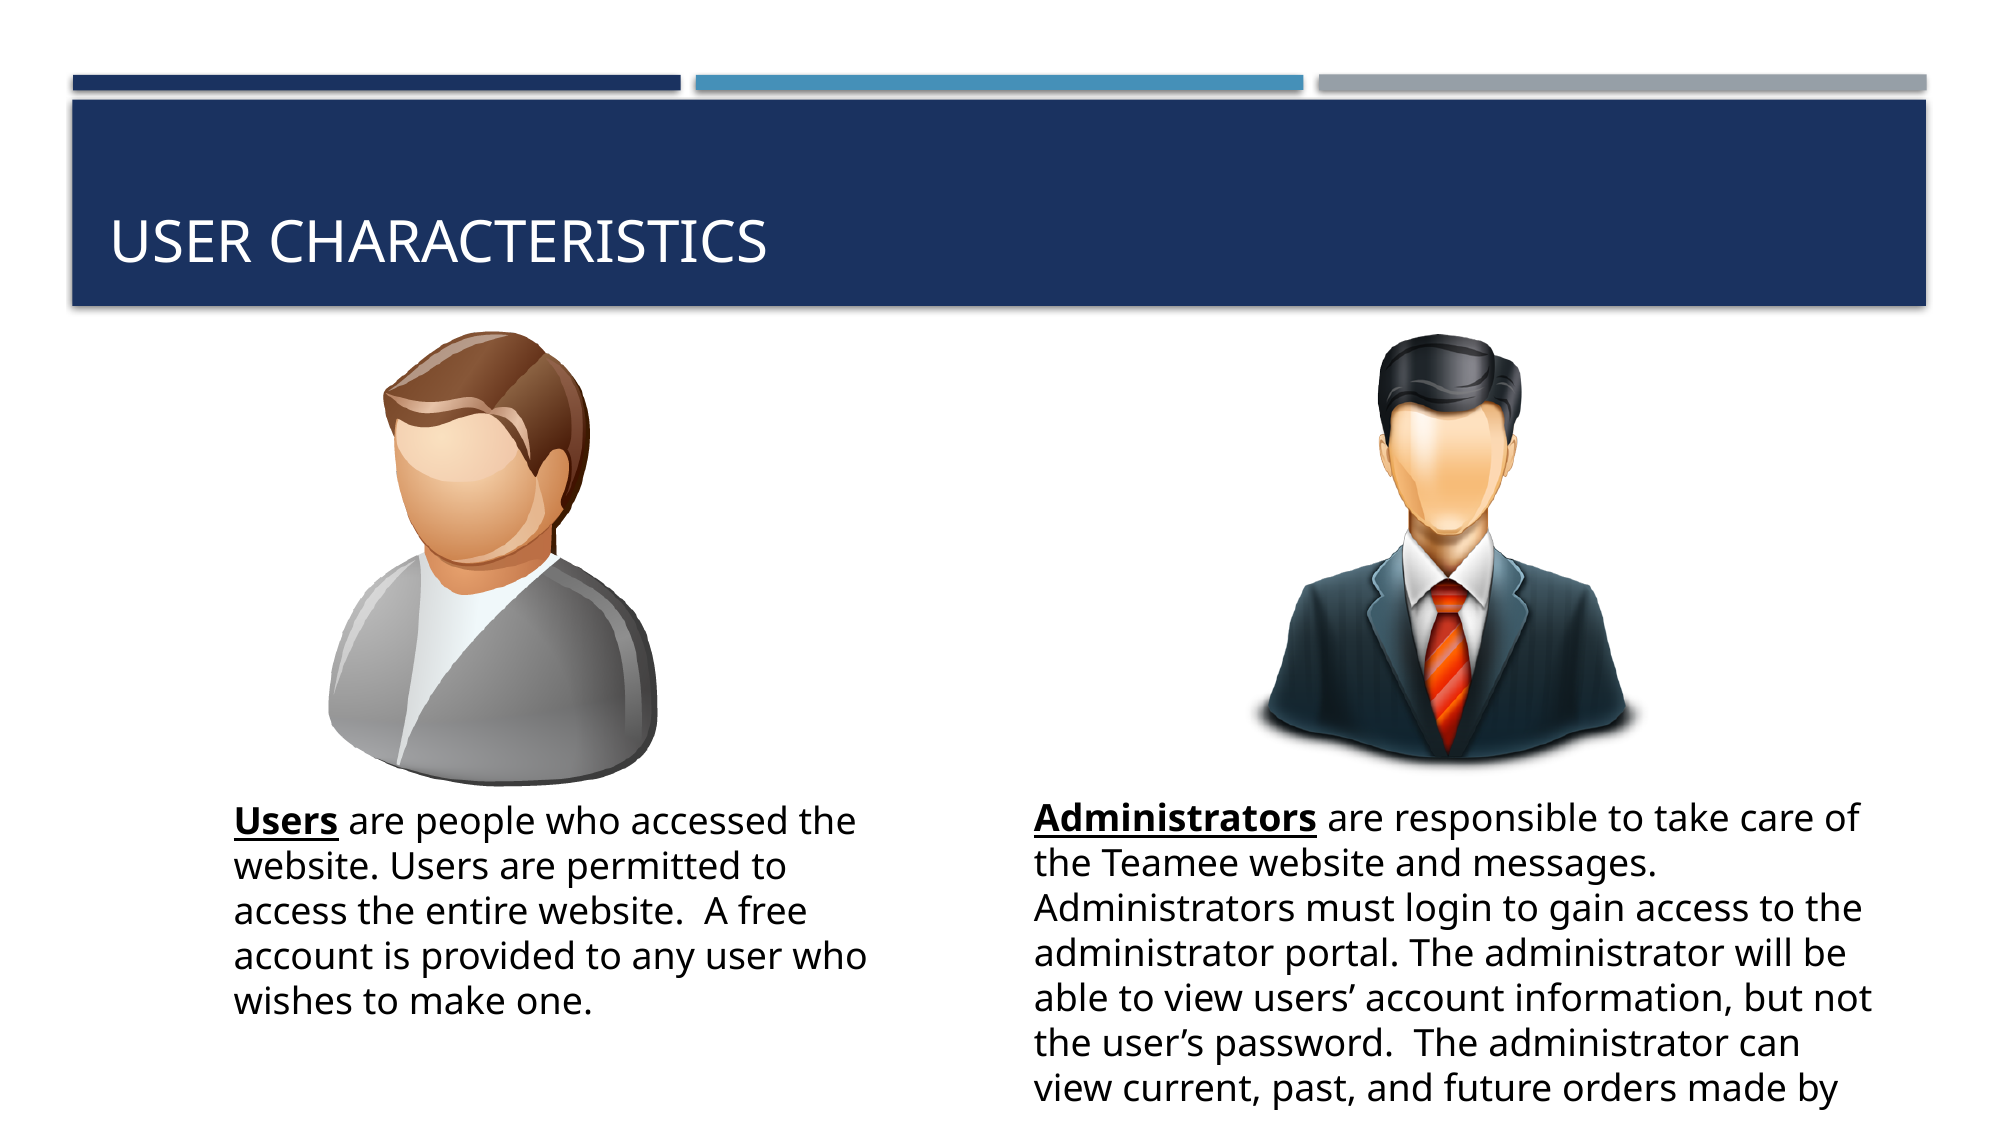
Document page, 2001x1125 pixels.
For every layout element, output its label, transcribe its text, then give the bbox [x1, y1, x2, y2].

text_box Administrators are responsible to take care of the Teamee website and messages. Administrators must login to gain access to the administrator portal. The administrator will be able to view users’ account information, but not the user’s password. The administrator can view current, past, and future orders made by users. [1019, 787, 1904, 1125]
picture [255, 321, 725, 791]
picture [1224, 334, 1669, 778]
text_box Users are people who accessed the website. Users are permitted to access the entire website. A free account is provided to any user who wishes to make one. [218, 789, 895, 1075]
title User Characteristics [94, 119, 1904, 282]
